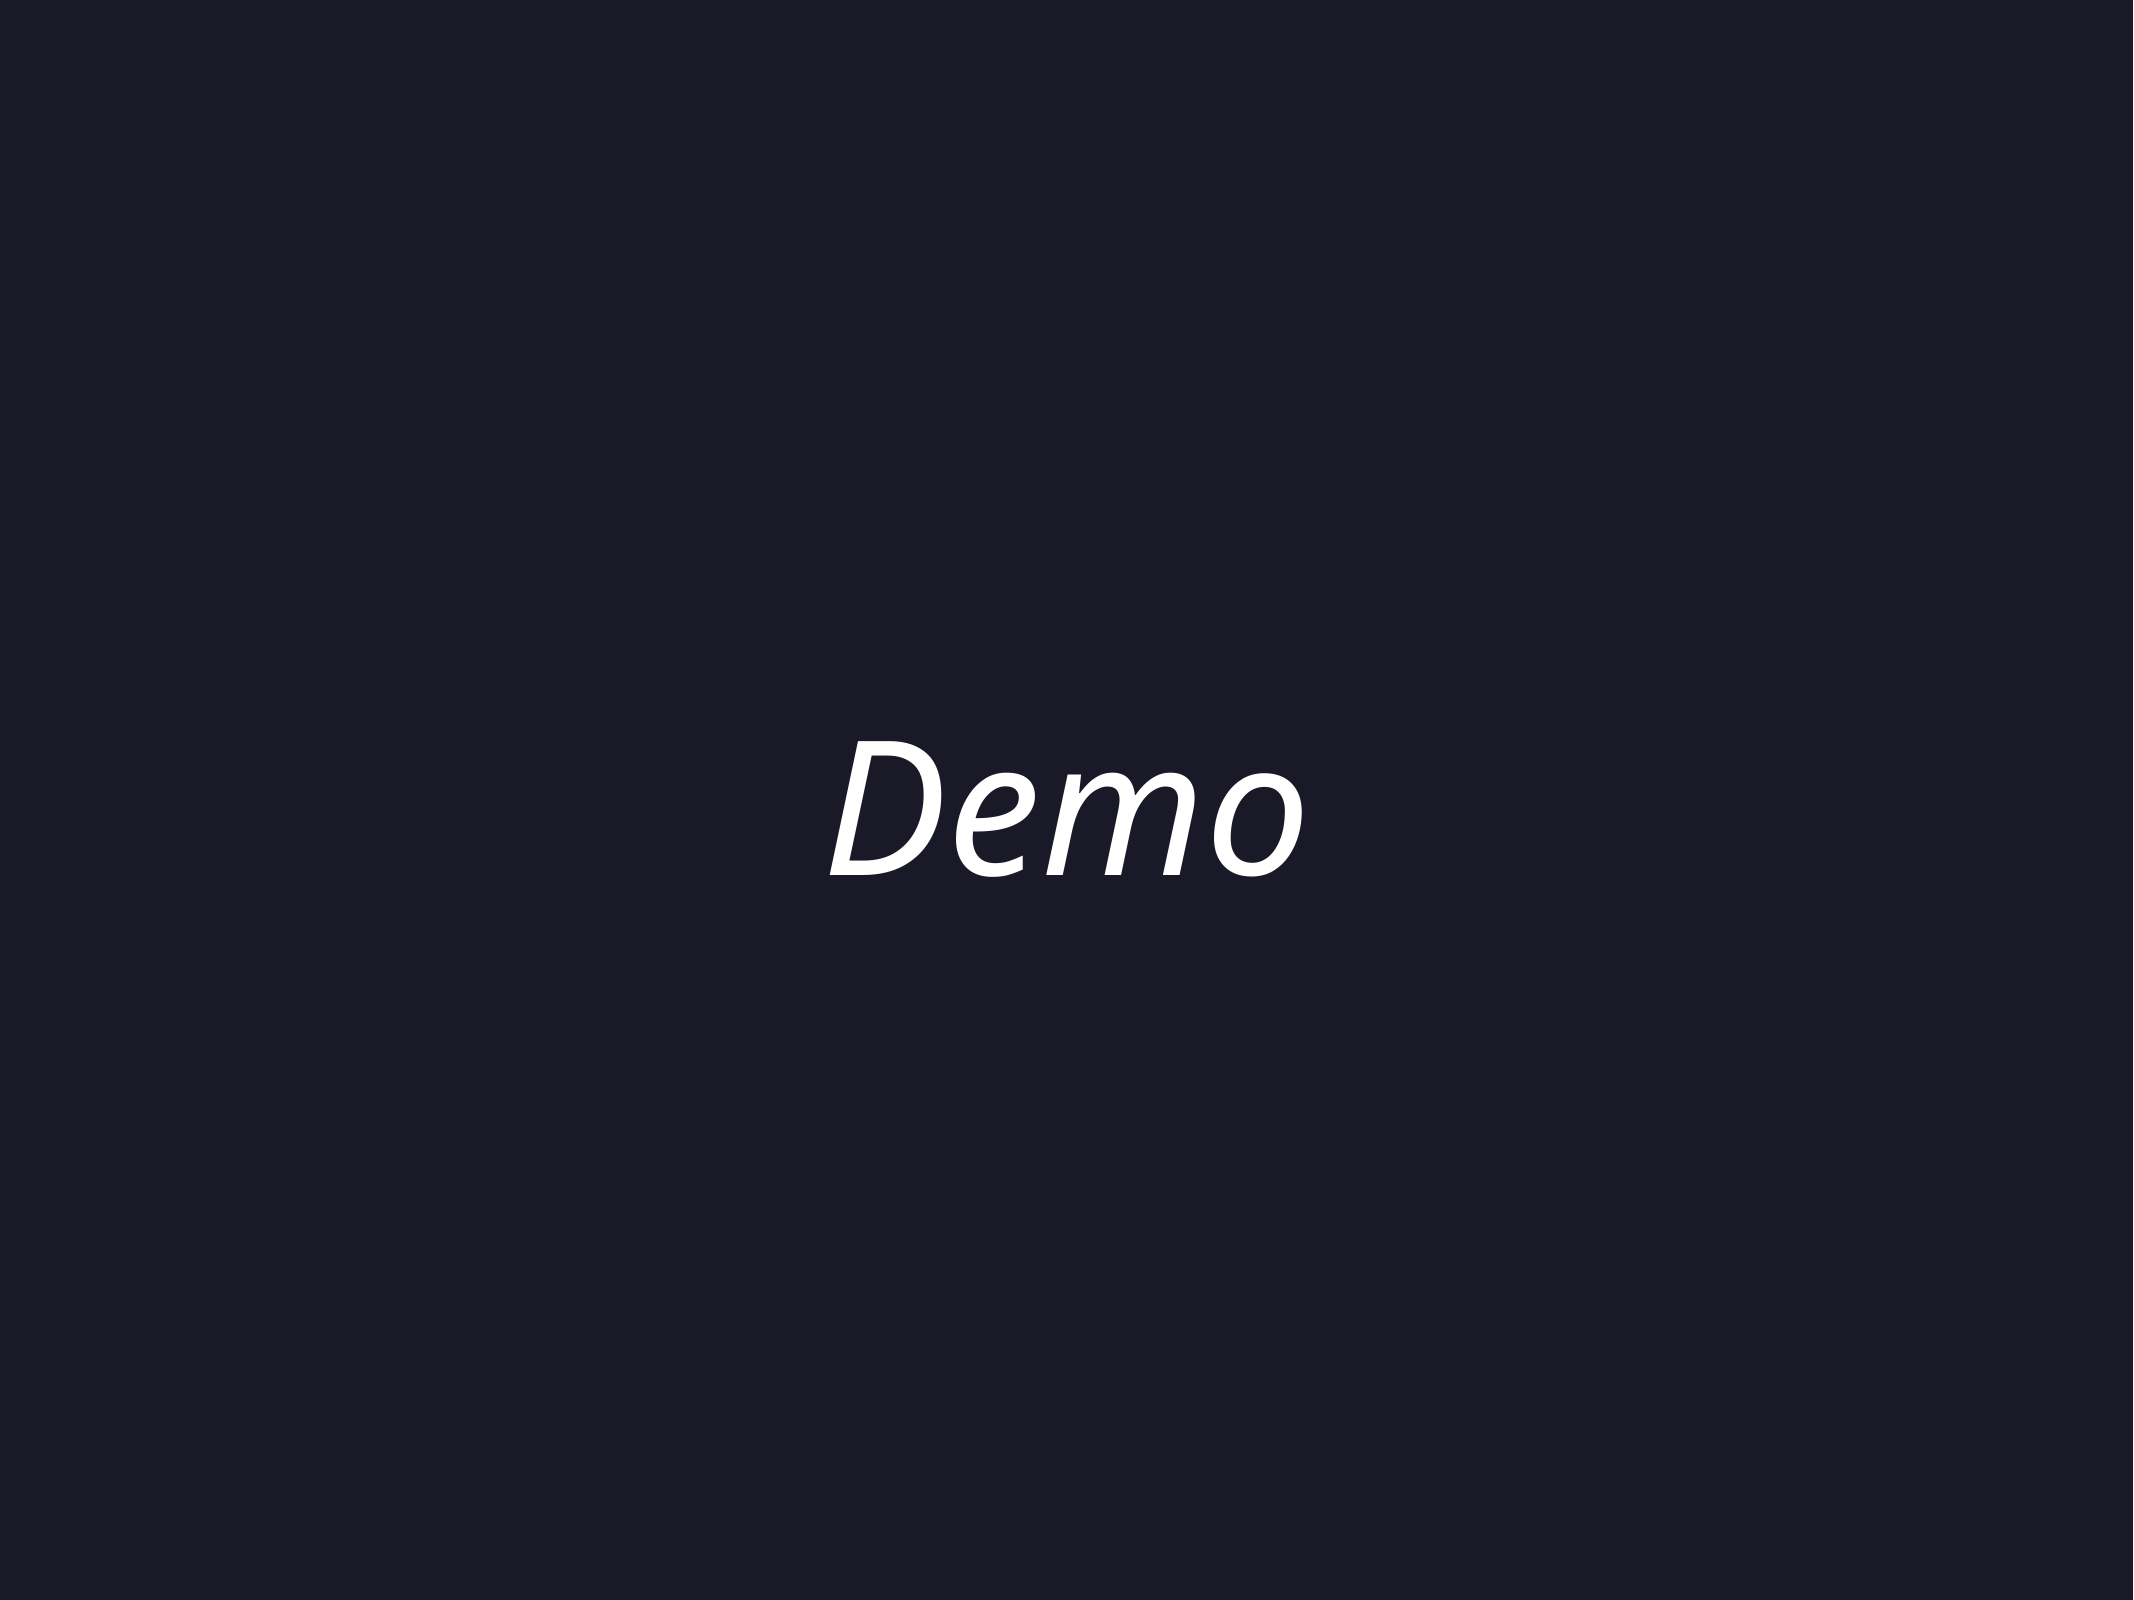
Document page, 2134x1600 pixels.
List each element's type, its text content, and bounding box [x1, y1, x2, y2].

text_box Demo [106, 687, 2027, 913]
